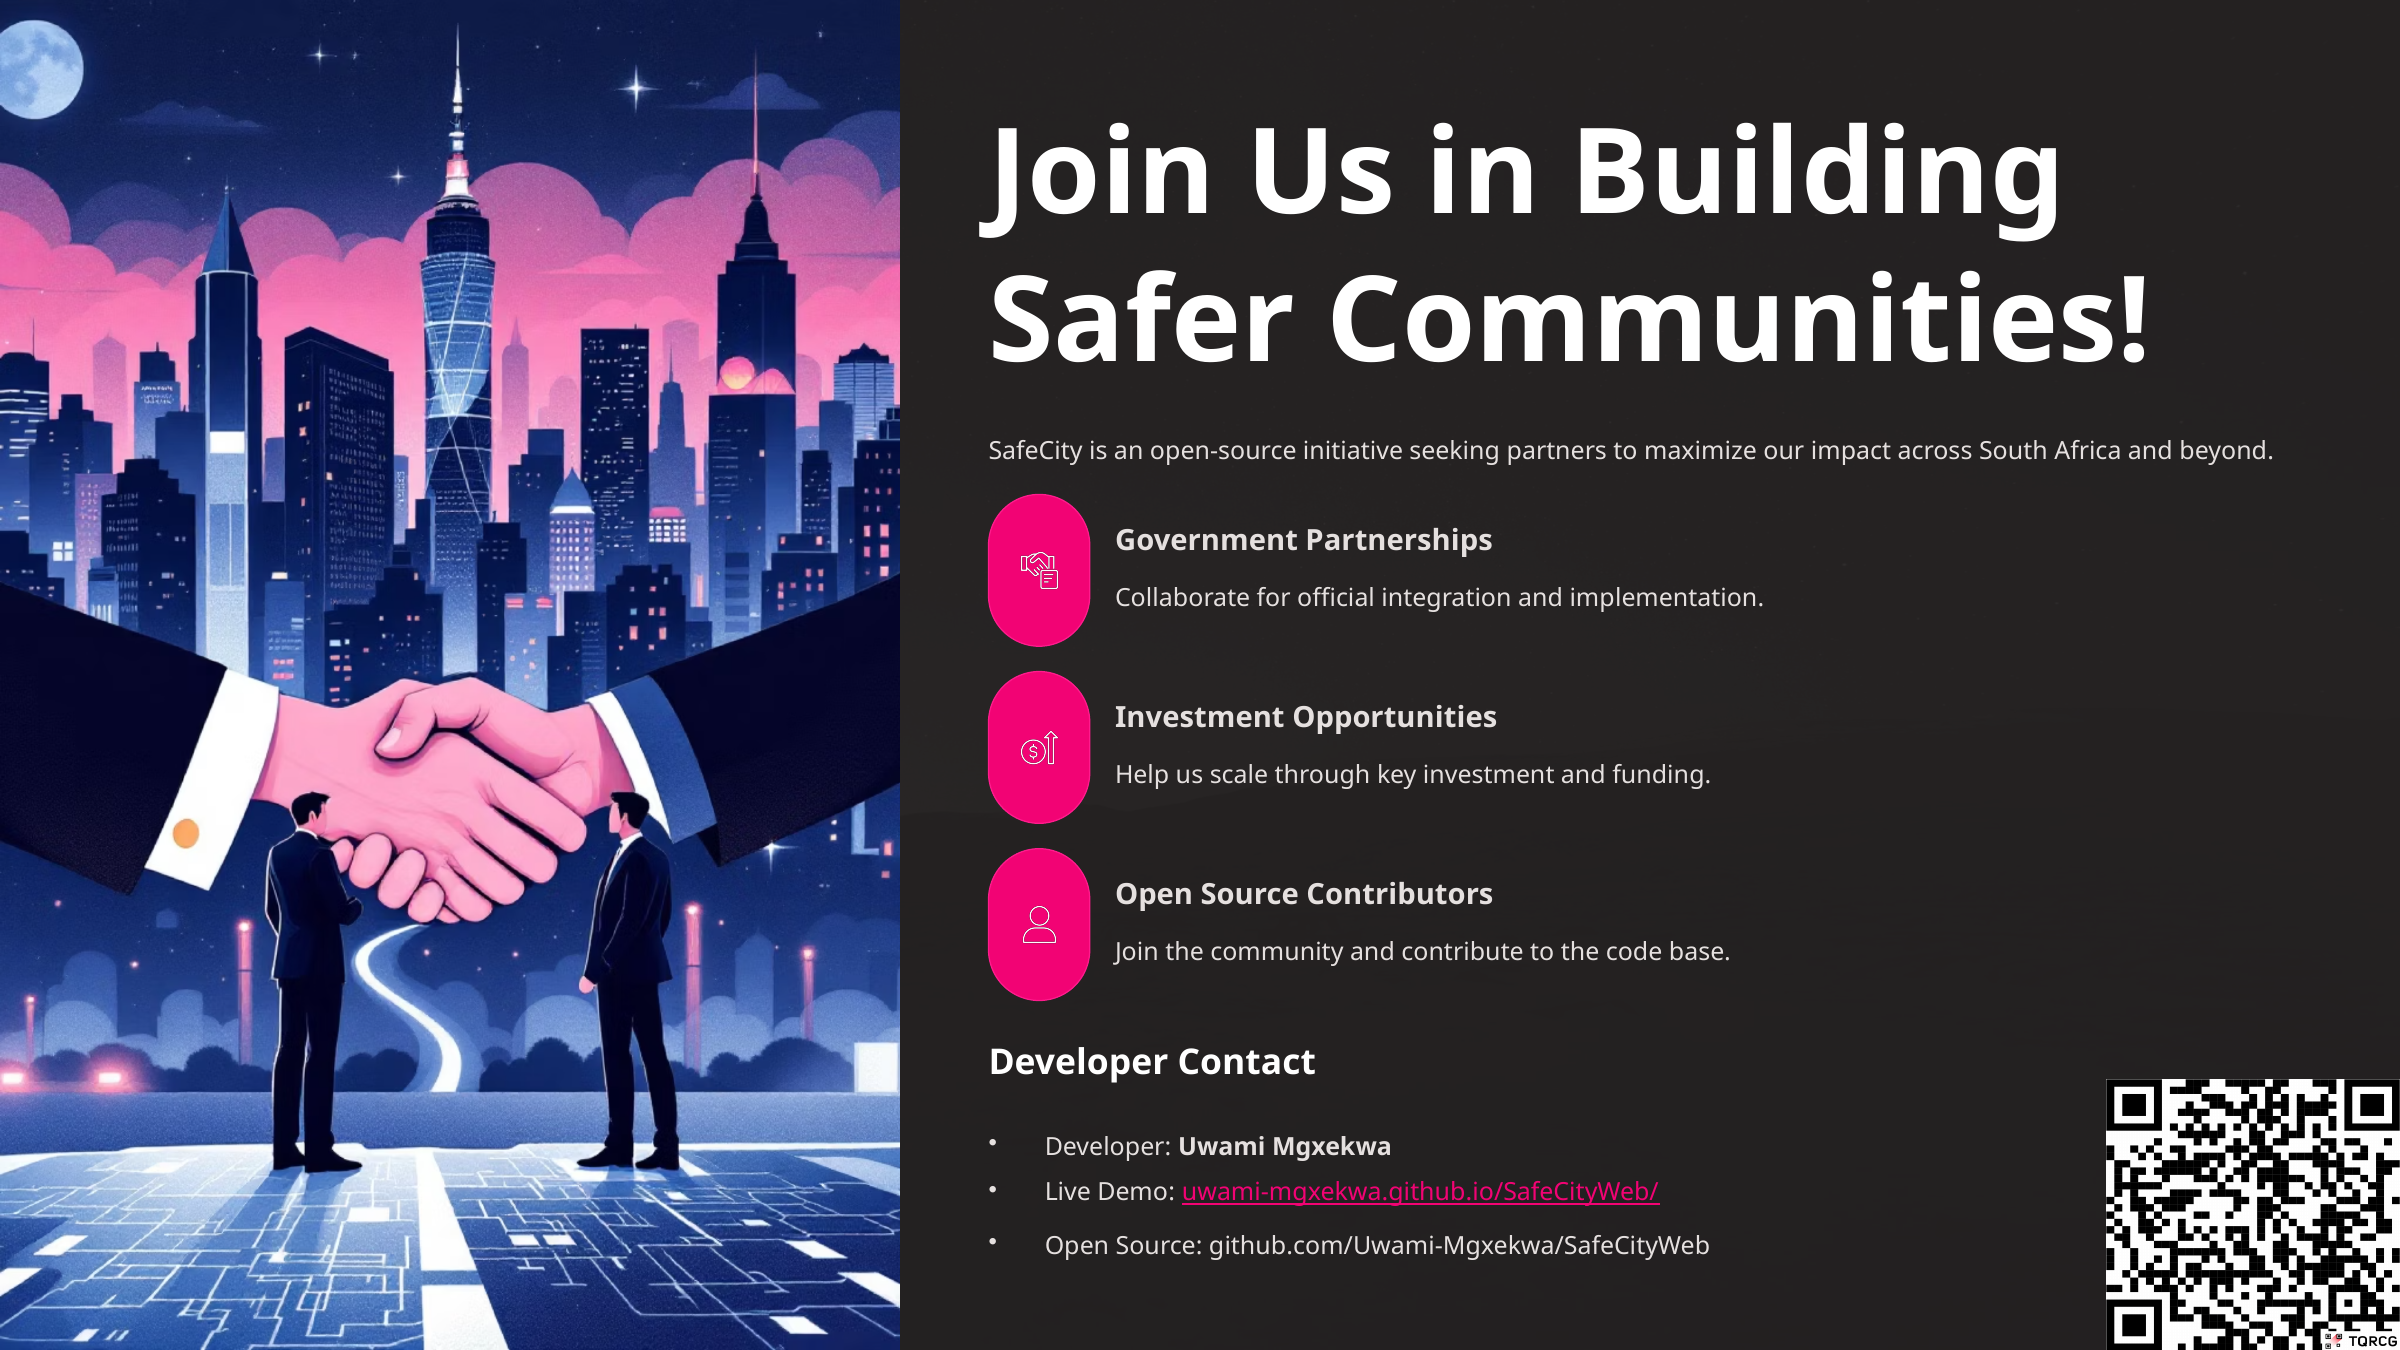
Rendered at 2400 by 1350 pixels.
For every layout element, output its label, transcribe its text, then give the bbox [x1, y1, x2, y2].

text_box Join Us in Building Safer Communities! [988, 89, 2312, 388]
text_box [988, 848, 1090, 1001]
picture [1020, 905, 1059, 944]
text_box [988, 671, 1090, 824]
text_box Developer: Uwami Mgxekwa [988, 1120, 2105, 1162]
text_box Collaborate for official integration and implementation. [1115, 572, 2312, 613]
text_box Help us scale through key investment and funding. [1115, 749, 2312, 790]
text_box Developer Contact [988, 1038, 1346, 1083]
text_box Investment Opportunities [1115, 696, 1469, 734]
picture [2105, 1079, 2400, 1350]
text_box [988, 494, 1090, 647]
picture [1020, 551, 1059, 590]
picture [1020, 728, 1059, 767]
text_box Open Source: github.com/Uwami-Mgxekwa/SafeCityWeb [988, 1219, 2105, 1261]
text_box Government Partnerships [1115, 519, 1471, 557]
picture [0, 0, 900, 1350]
text_box Open Source Contributors [1115, 873, 1473, 912]
text_box Live Demo: uwami-mgxekwa.github.io/SafeCityWeb/ [988, 1170, 2105, 1211]
text_box SafeCity is an open-source initiative seeking partners to maximize our impact across South Africa and beyond. [988, 425, 2312, 466]
text_box Join the community and contribute to the code base. [1115, 926, 2312, 967]
